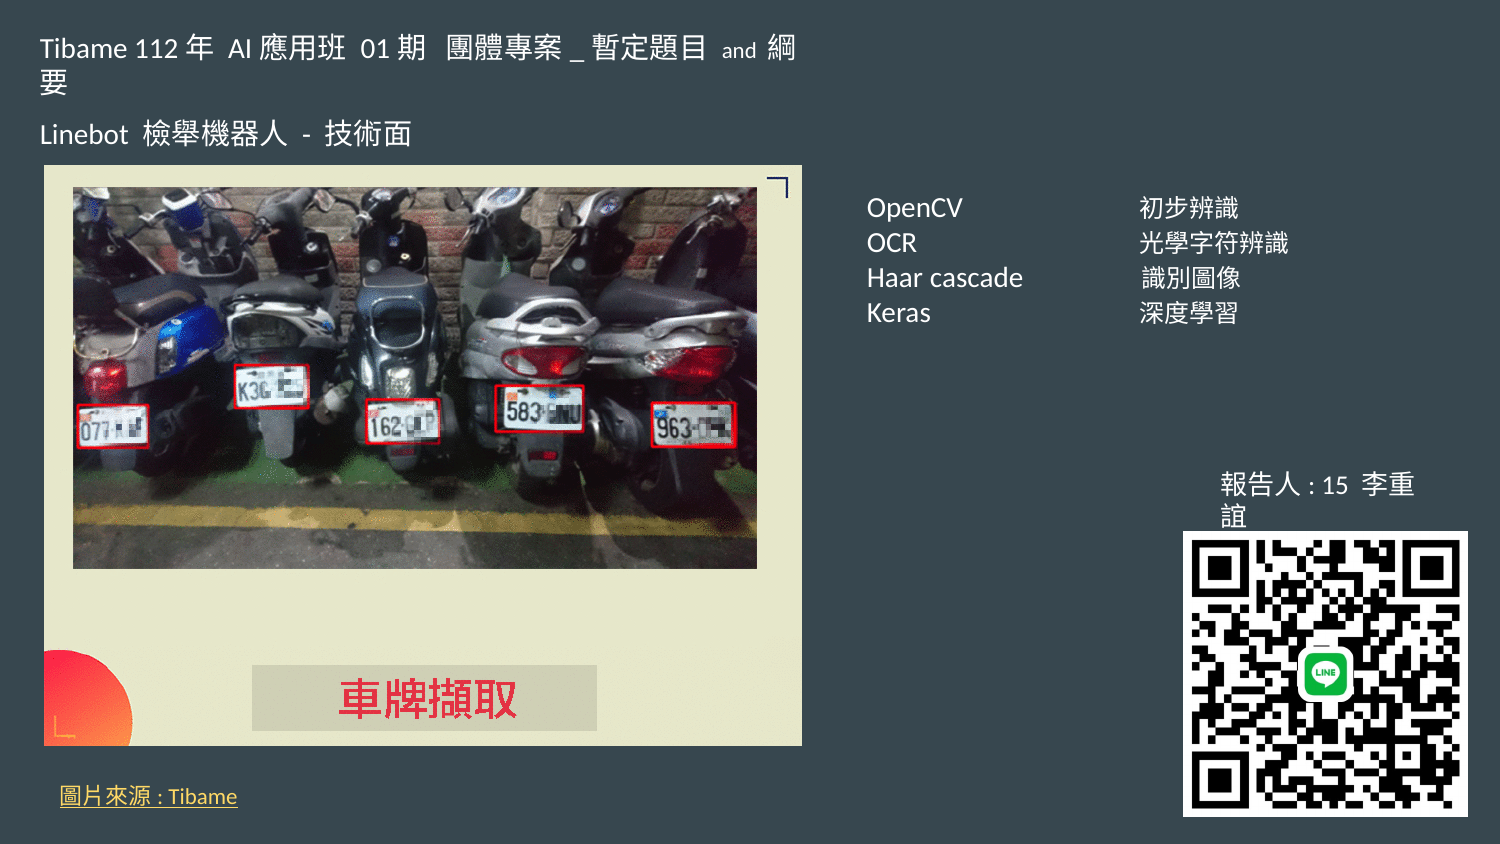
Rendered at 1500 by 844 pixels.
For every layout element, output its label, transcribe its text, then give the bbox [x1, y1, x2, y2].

text_box Tibame 112年 AI應用班 01期 團體專案_暫定題目 and 綱要 [24, 14, 822, 115]
text_box OpenCV 初步辨識 OCR 光學字符辨識 Haar cascade 識別圖像 Keras 深度學習 [851, 173, 1428, 344]
picture [1182, 531, 1469, 817]
text_box Linebot 檢舉機器人 - 技術面 [24, 99, 680, 165]
text_box 圖片來源 : Tibame [44, 768, 393, 824]
text_box 報告人: 15 李重誼 [1205, 452, 1446, 529]
picture [44, 165, 802, 747]
